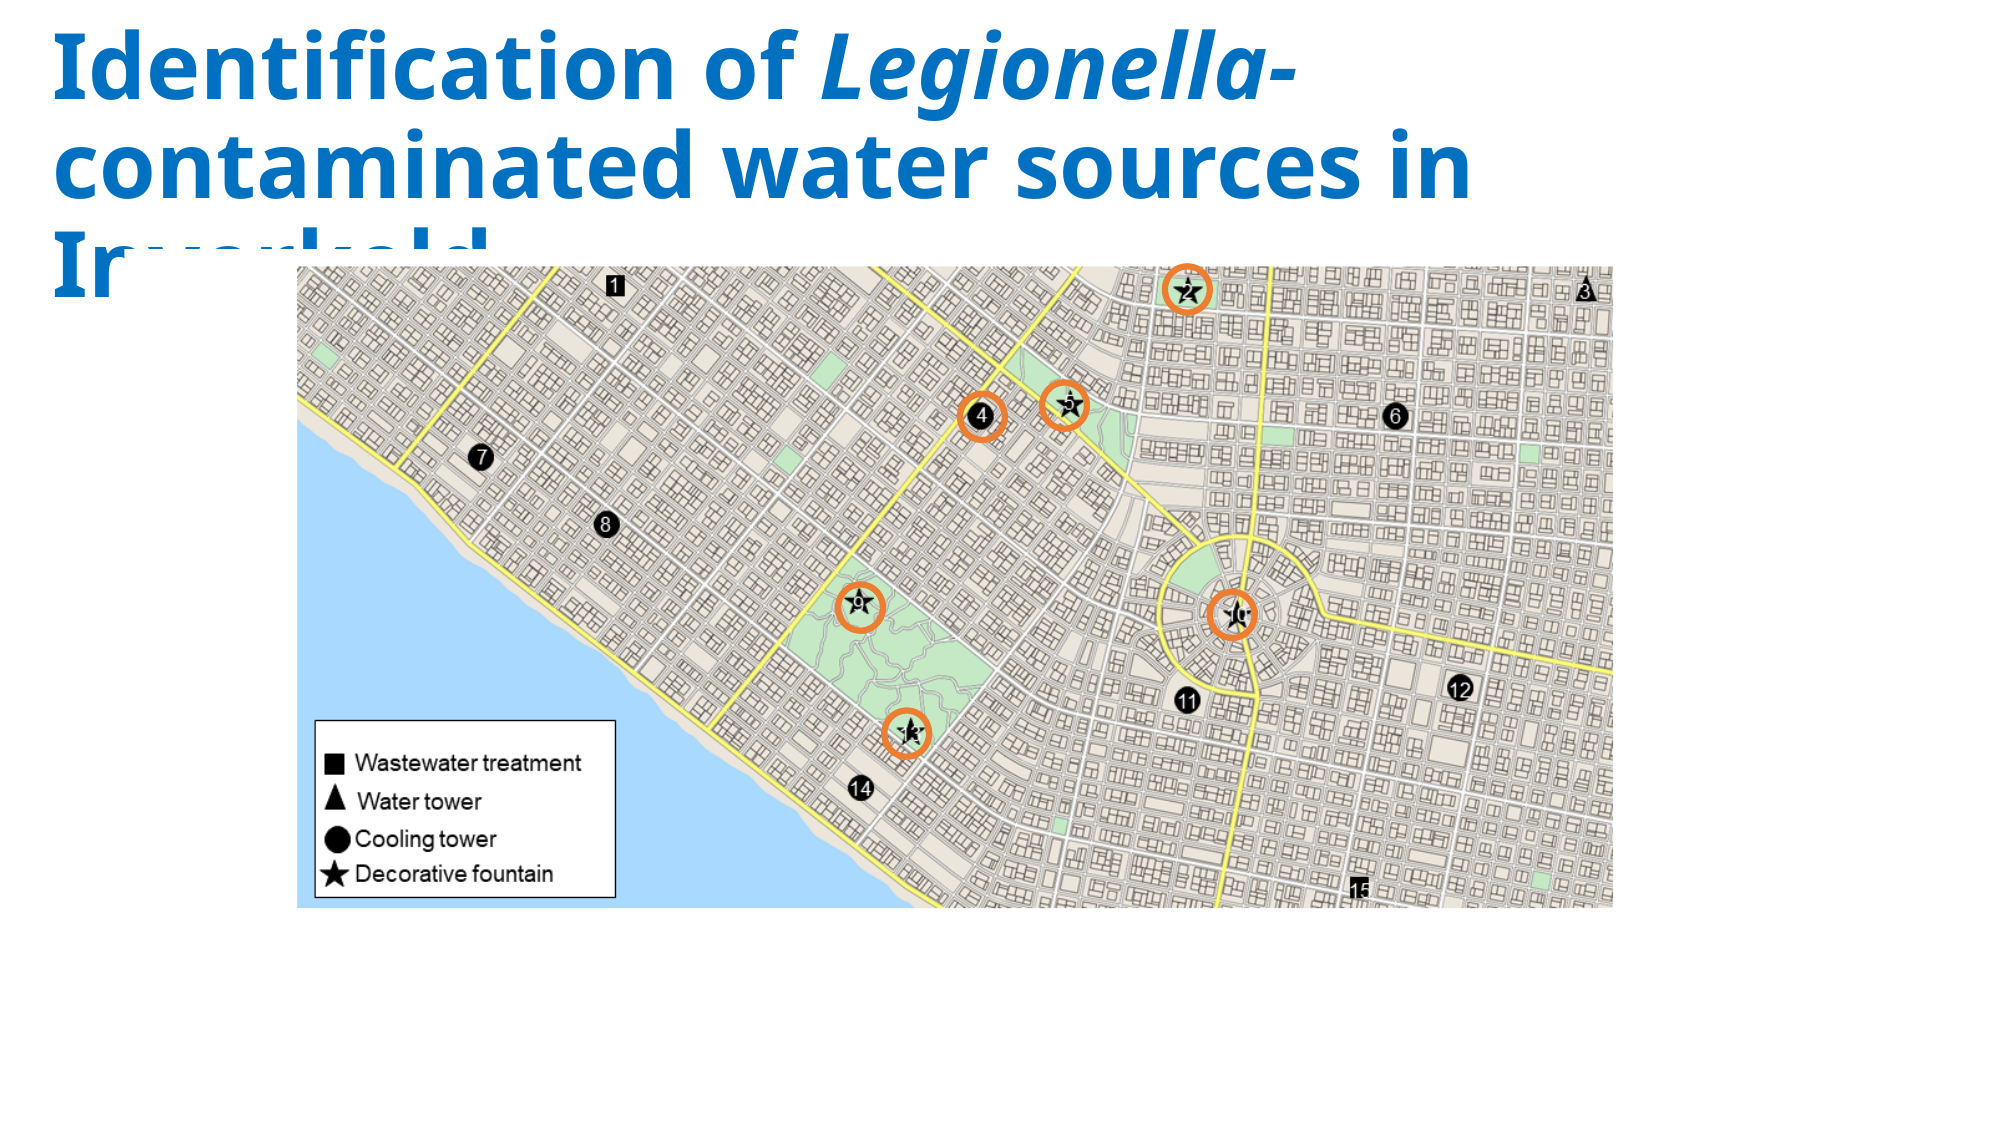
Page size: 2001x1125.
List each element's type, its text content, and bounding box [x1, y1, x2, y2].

title Identification of Legionella-contaminated water sources in Inverkeld [37, 59, 1952, 278]
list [124, 249, 1719, 920]
